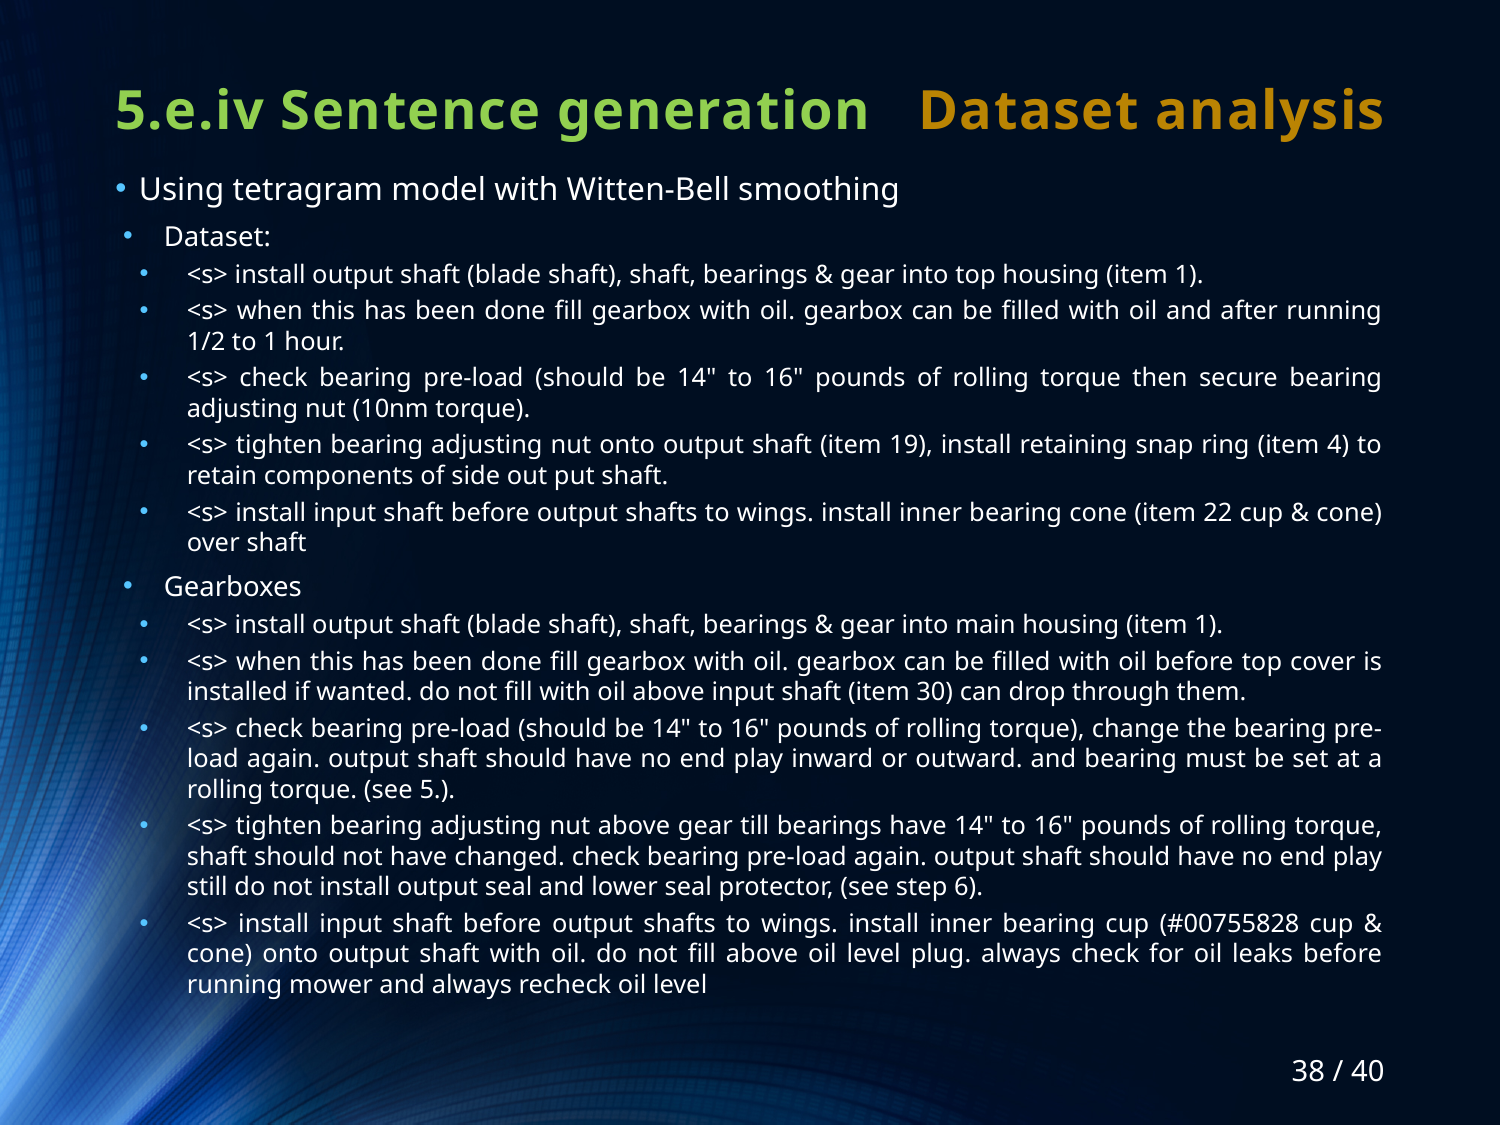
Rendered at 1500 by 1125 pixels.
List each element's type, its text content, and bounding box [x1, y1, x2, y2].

picture [0, 0, 1500, 1125]
slide_number 38 / 40 [1247, 1050, 1400, 1096]
text_box Dataset analysis [797, 62, 1401, 149]
list Using tetragram model with Witten-Bell smoothing Dataset: <s> install output shaft (blade shaft), shaft, bearings & gear into top housing (item 1). <s> when this has been done fill gearbox with oil. gearbox can be filled with oil and after running 1/2 to 1 hour. <s> check bearing pre-load (should be 14" to 16" pounds of rolling torque then secure bearing adjusting nut (10nm torque). <s> tighten bearing adjusting nut onto output shaft (item 19), install retaining snap ring (item 4) to retain components of side out put shaft. <s> install input shaft before output shafts to wings. install inner bearing cone (item 22 cup & cone) over shaft Gearboxes <s> install output shaft (blade shaft), shaft, bearings & gear into main housing (item 1). <s> when this has been done fill gearbox with oil. gearbox can be filled with oil before top cover is installed if wanted. do not fill with oil above input shaft (item 30) can drop through them. <s> check bearing pre-load (should be 14" to 16" pounds of rolling torque), change the bearing pre-load again. output shaft should have no end play inward or outward. and bearing must be set at a rolling torque. (see 5.). <s> tighten bearing adjusting nut above gear till bearings have 14" to 16" pounds of rolling torque, shaft should not have changed. check bearing pre-load again. output shaft should have no end play still do not install output seal and lower seal protector, (see step 6). <s> install input shaft before output shafts to wings. install inner bearing cup (#00755828 cup & cone) onto output shaft with oil. do not fill above oil level plug. always check for oil leaks before running mower and always recheck oil level [100, 160, 1400, 1012]
title 5.e.iv Sentence generation [100, 62, 797, 149]
